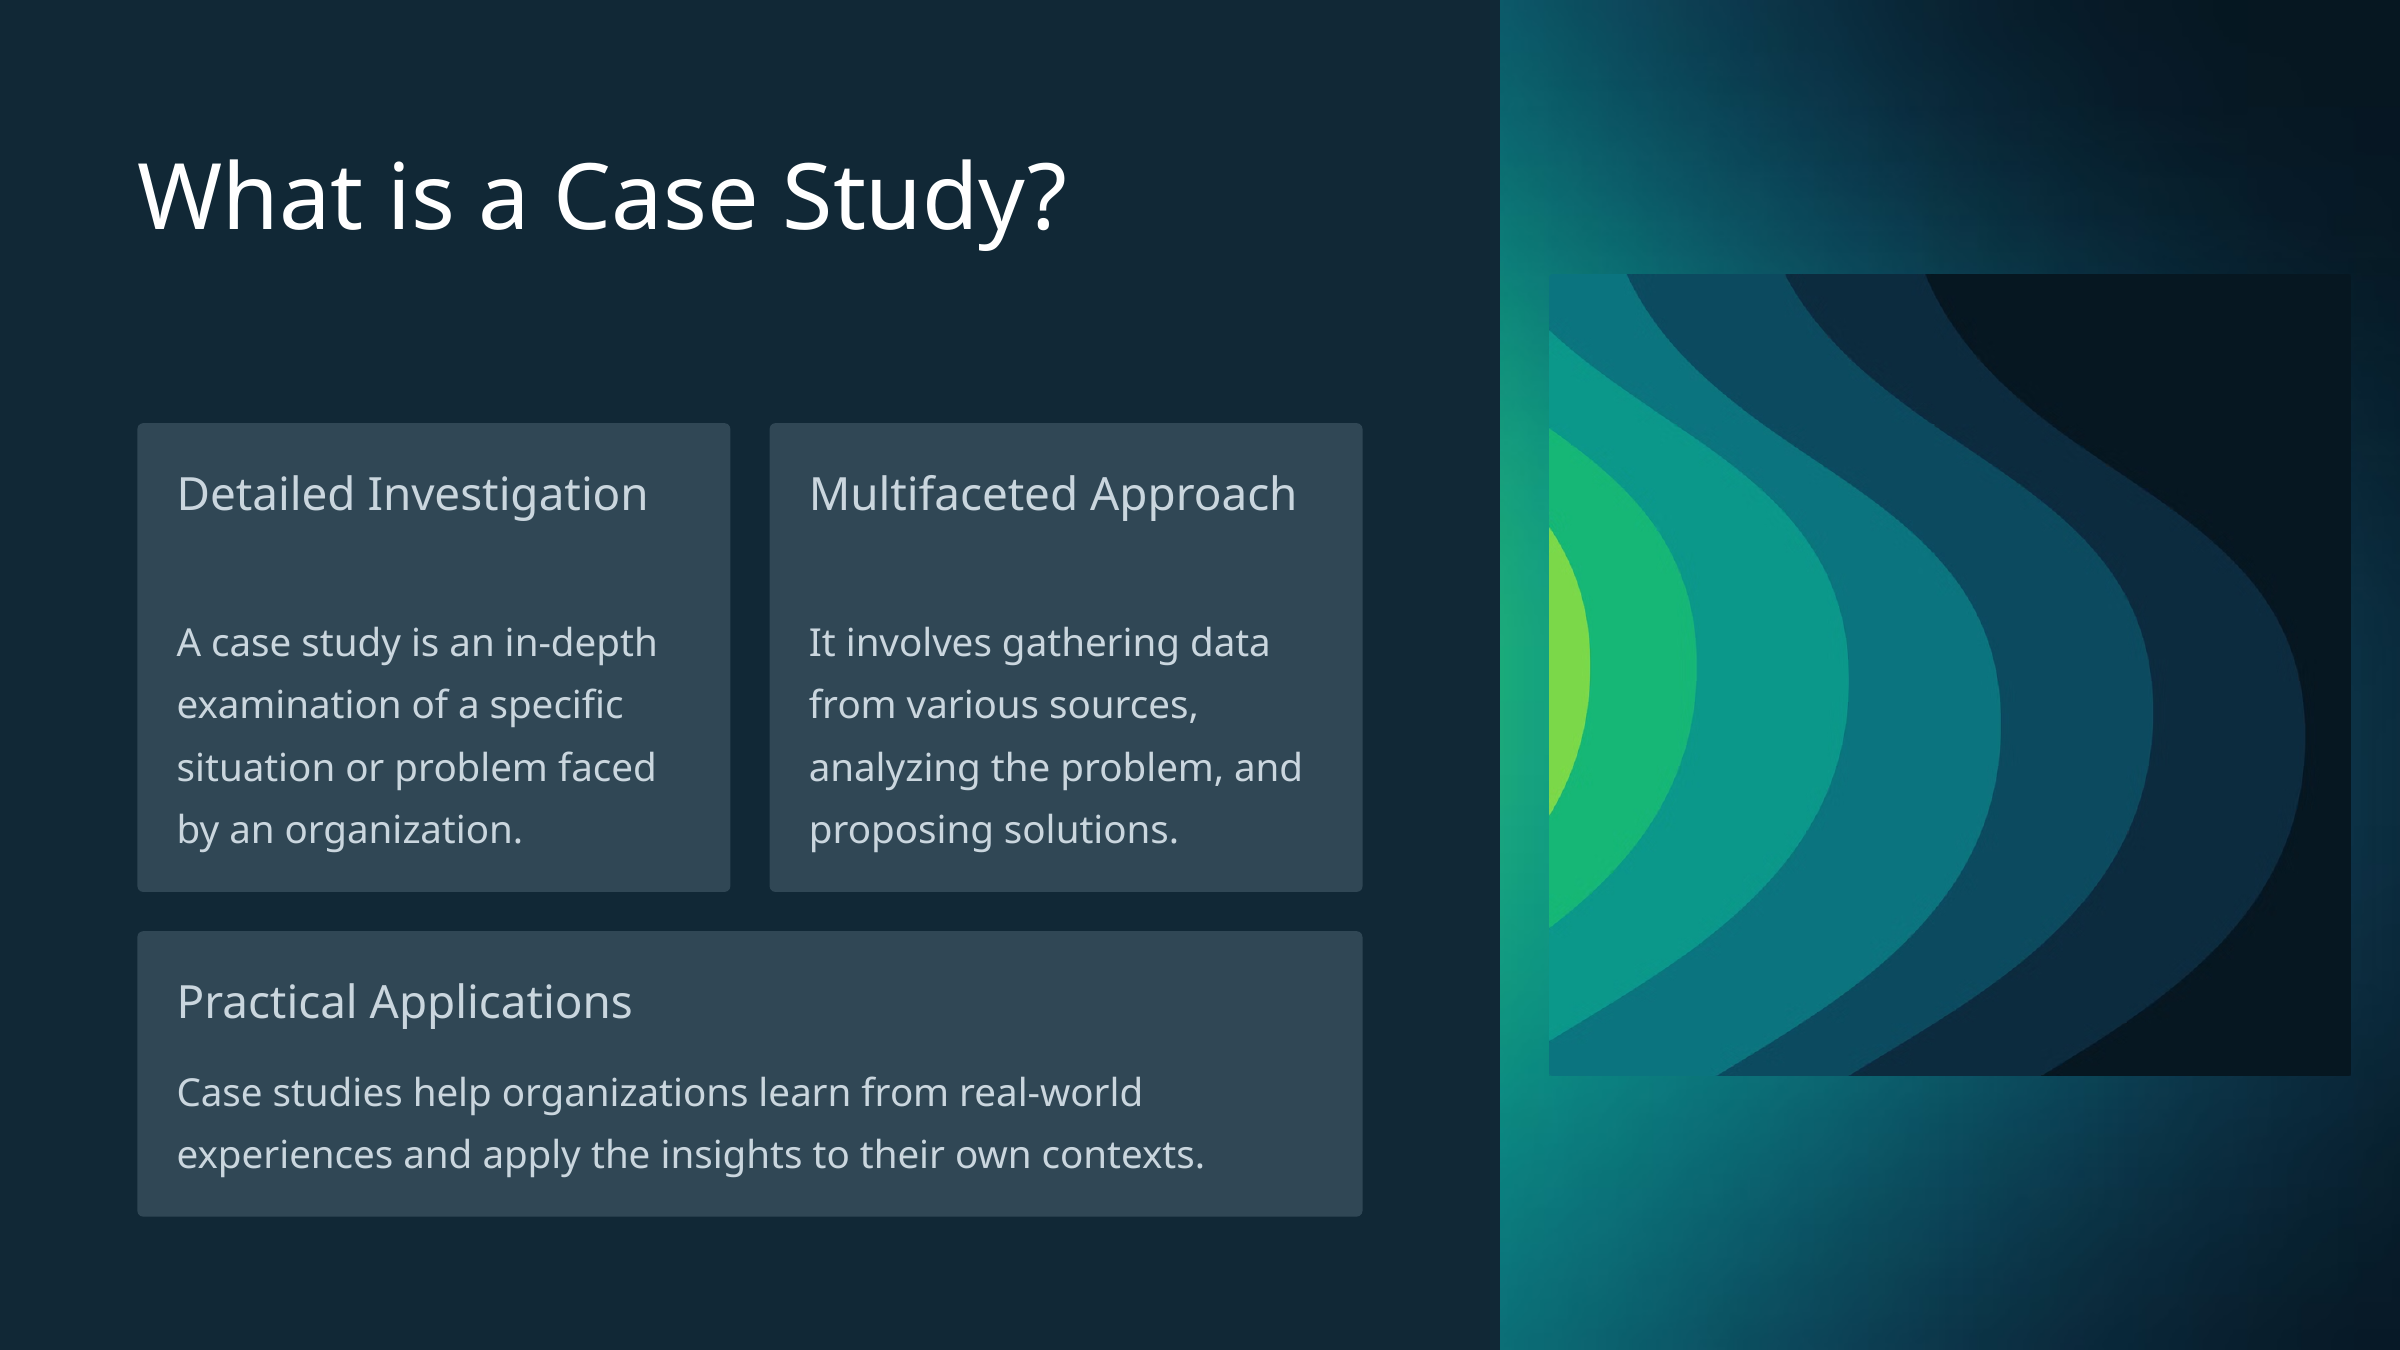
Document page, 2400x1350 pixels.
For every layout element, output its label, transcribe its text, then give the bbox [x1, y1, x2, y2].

text_box Practical Applications [176, 970, 784, 1029]
text_box [137, 931, 1363, 1217]
text_box It involves gathering data from various sources, analyzing the problem, and proposing solutions. [808, 601, 1324, 853]
text_box A case study is an in-depth examination of a specific situation or problem faced by an organization. [176, 601, 692, 853]
text_box What is a Case Study? [137, 133, 1363, 365]
picture [1499, 0, 2400, 1350]
text_box Case studies help organizations learn from real-world experiences and apply the insights to their own contexts. [176, 1051, 1324, 1178]
text_box [137, 423, 731, 892]
text_box [769, 423, 1363, 892]
text_box Detailed Investigation [176, 462, 692, 578]
text_box Multifaceted Approach [808, 462, 1324, 578]
